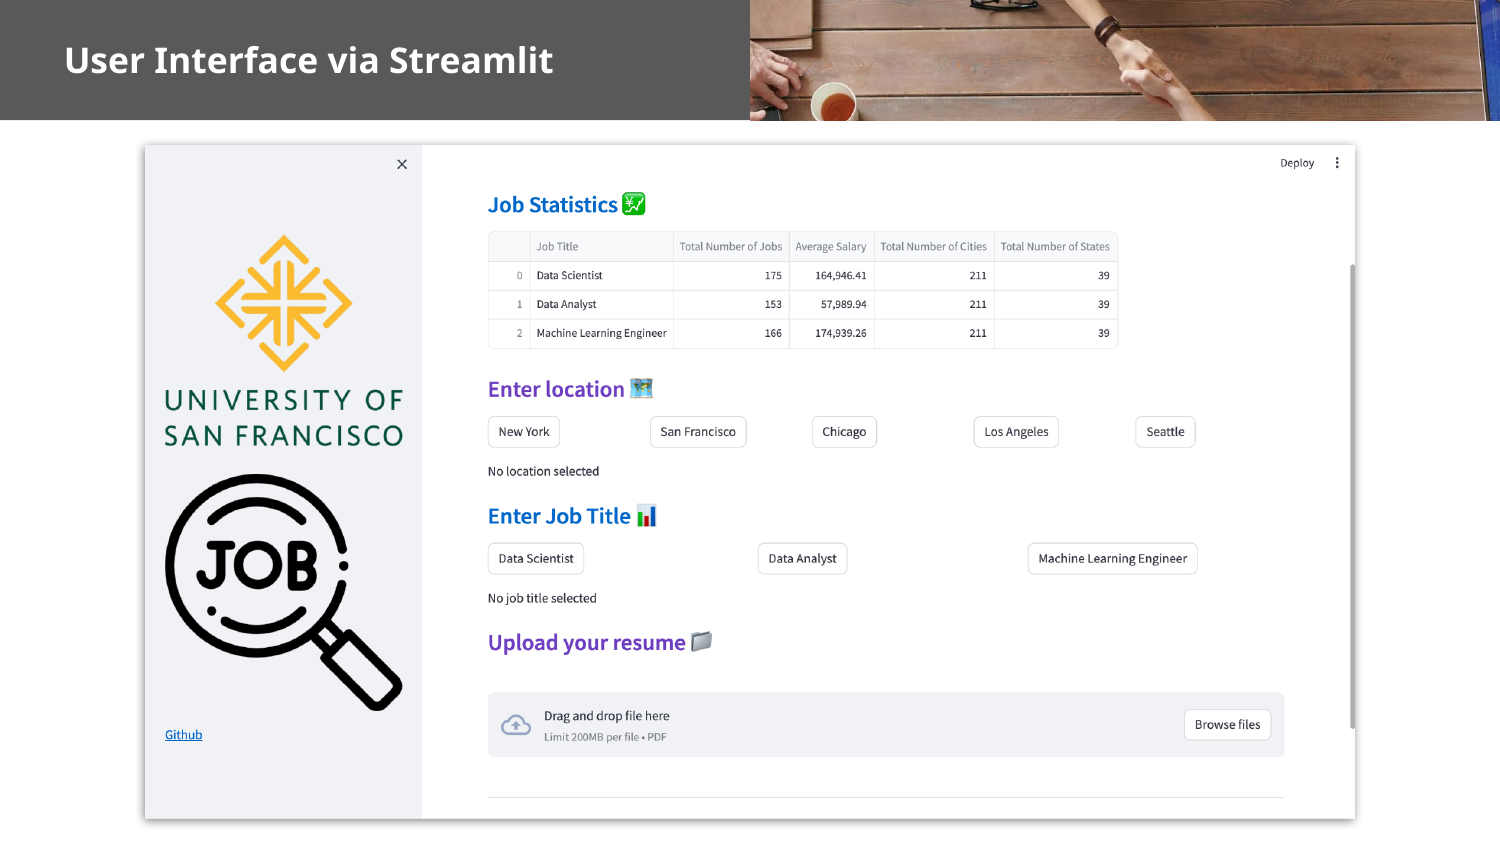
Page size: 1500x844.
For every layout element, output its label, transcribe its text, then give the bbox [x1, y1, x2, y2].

text_box User Interface via Streamlit [48, 23, 727, 96]
picture [144, 144, 1356, 819]
text_box [0, 0, 747, 121]
picture [749, 0, 1500, 121]
